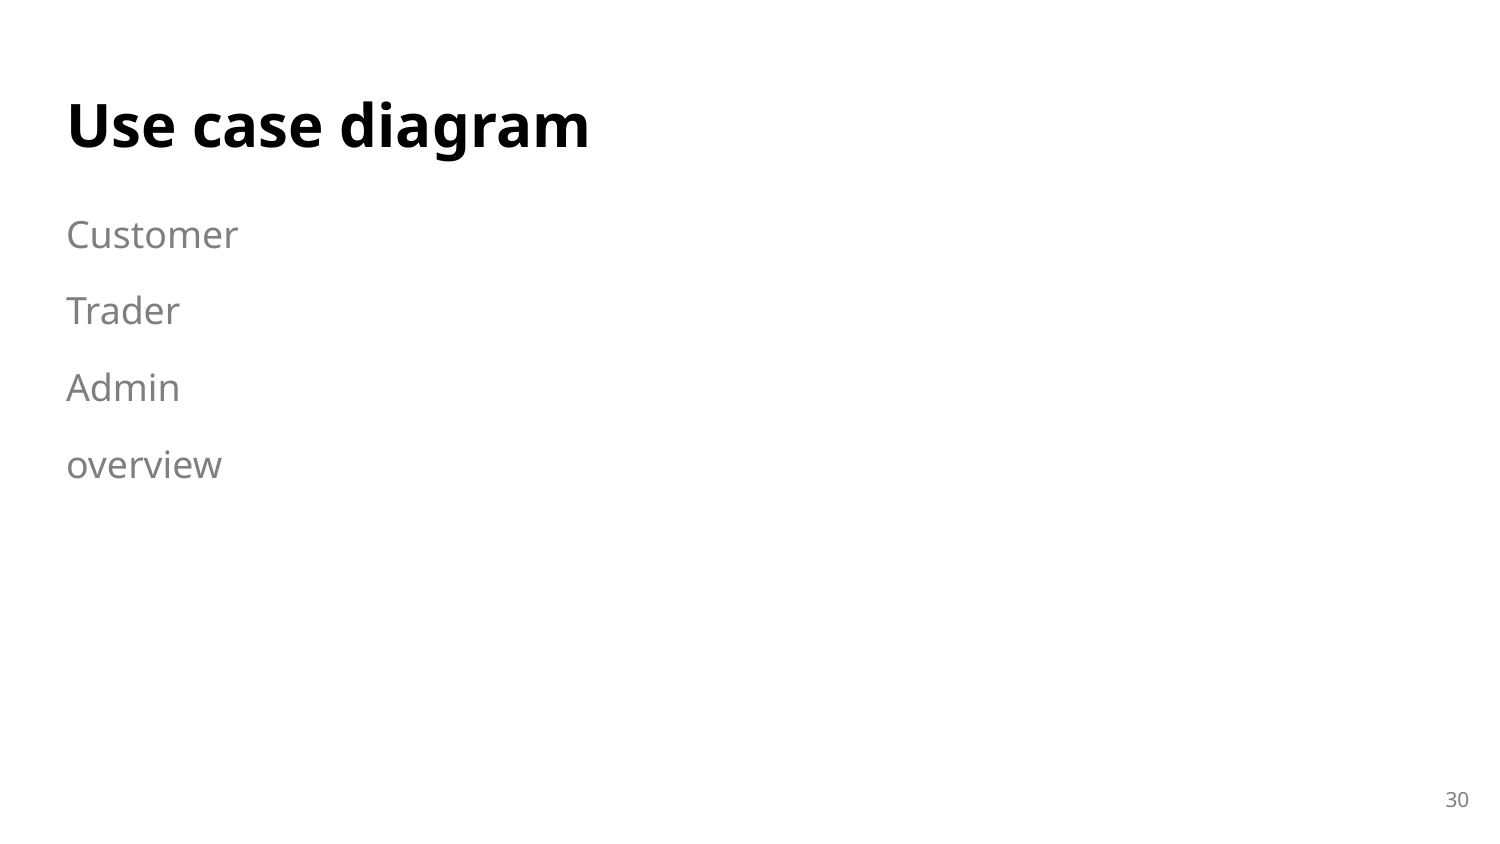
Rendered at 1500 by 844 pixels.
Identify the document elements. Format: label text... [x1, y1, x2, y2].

title Use case diagram [51, 72, 1449, 176]
slide_number ‹#› [1394, 769, 1484, 834]
list Customer Trader Admin overview [51, 189, 1449, 750]
